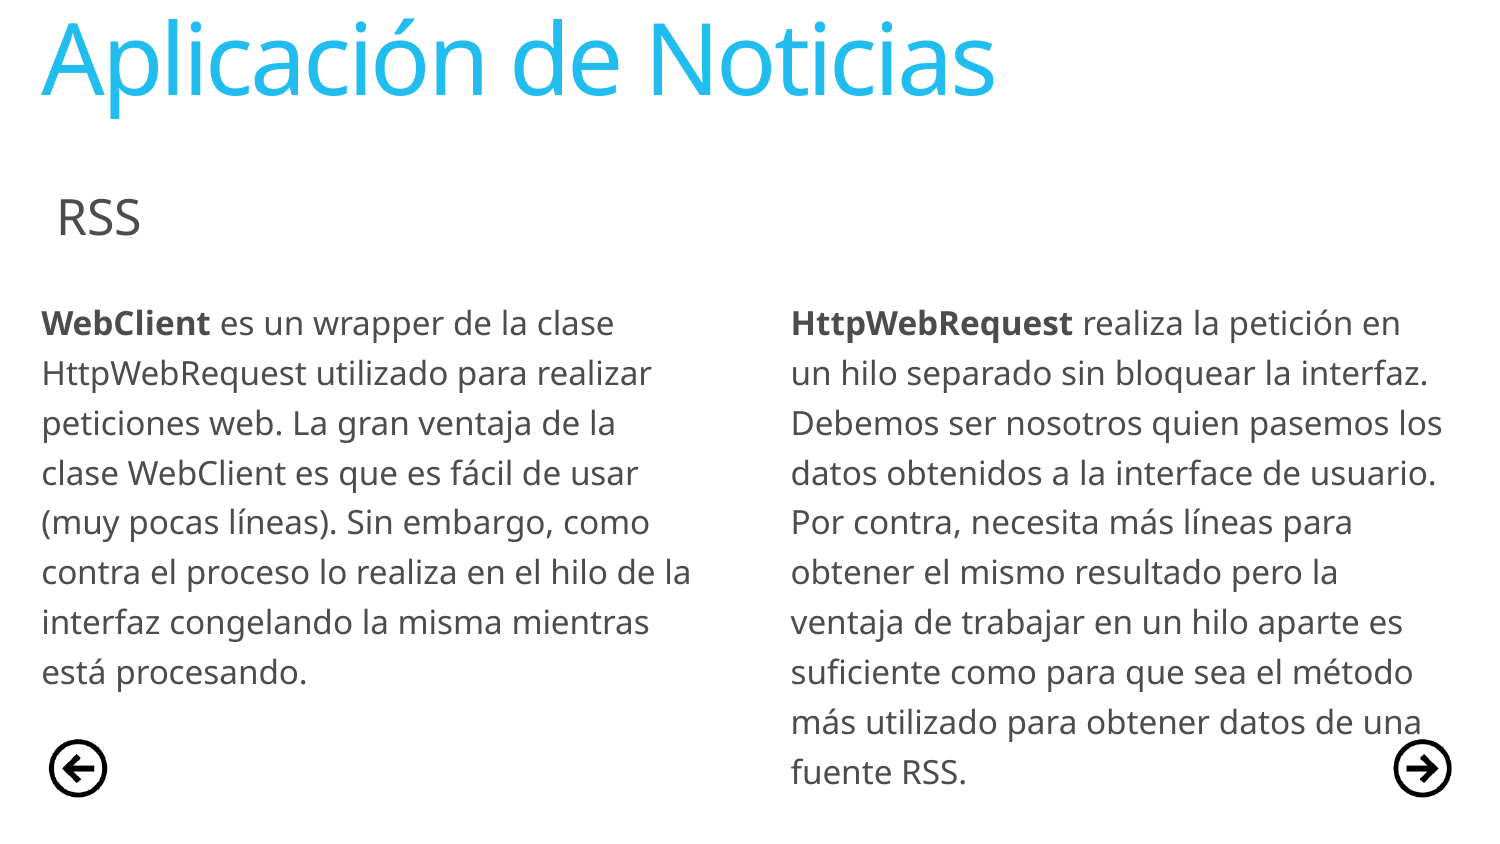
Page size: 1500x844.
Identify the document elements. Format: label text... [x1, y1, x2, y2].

picture [48, 745, 108, 798]
title Aplicación de Noticias [41, 23, 1461, 150]
picture [1392, 745, 1452, 798]
text_box RSS [41, 185, 1452, 292]
list WebClient es un wrapper de la clase HttpWebRequest utilizado para realizar peticiones web. La gran ventaja de la clase WebClient es que es fácil de usar (muy pocas líneas). Sin embargo, como contra el proceso lo realiza en el hilo de la interfaz congelando la misma mientras está procesando. HttpWebRequest realiza la petición en un hilo separado sin bloquear la interfaz. Debemos ser nosotros quien pasemos los datos obtenidos a la interface de usuario. Por contra, necesita más líneas para obtener el mismo resultado pero la ventaja de trabajar en un hilo aparte es suficiente como para que sea el método más utilizado para obtener datos de una fuente RSS. [41, 292, 1452, 745]
